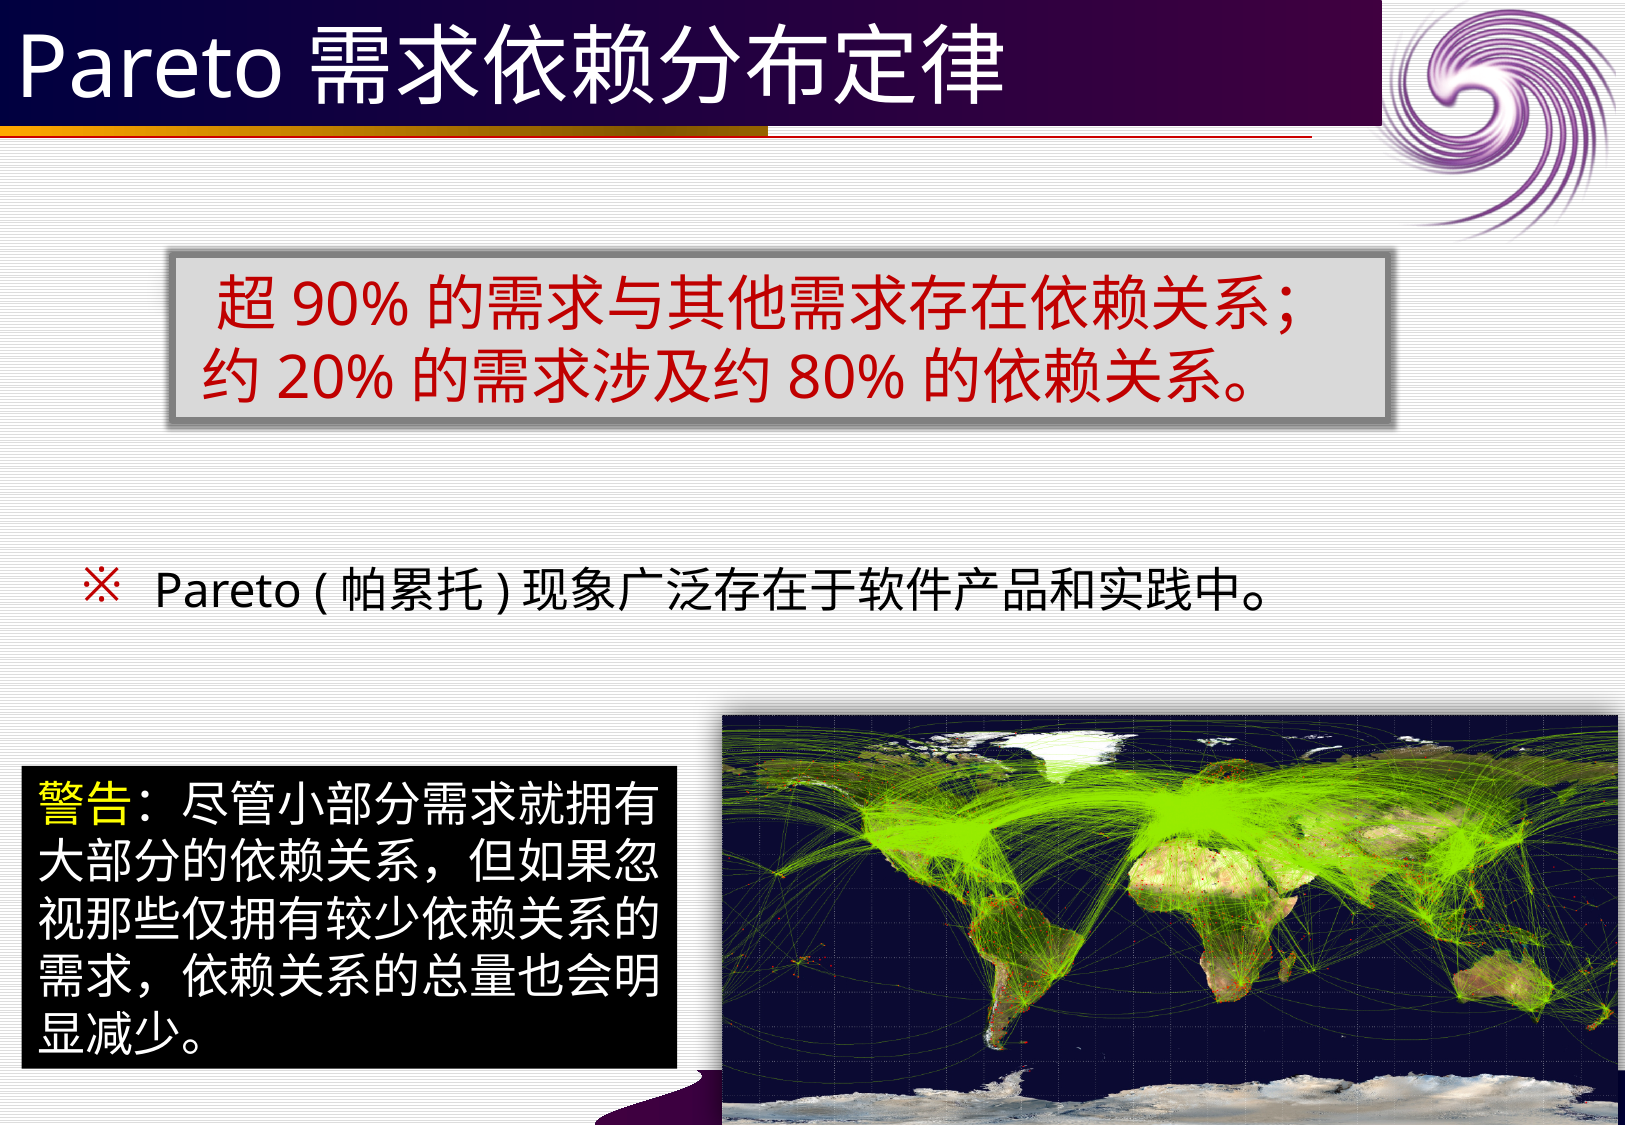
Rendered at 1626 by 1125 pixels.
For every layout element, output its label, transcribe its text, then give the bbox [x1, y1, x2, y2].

title Pareto需求依赖分布定律 [0, 0, 1382, 126]
list Pareto (帕累托)现象广泛存在于软件产品和实践中。 [57, 538, 1581, 646]
picture [1362, 0, 1616, 244]
text_box 警告：尽管小部分需求就拥有 大部分的依赖关系，但如果忽 视那些仅拥有较少依赖关系的 需求，依赖关系的总量也会明 显减少。 [21, 765, 678, 1069]
picture [722, 715, 1619, 1125]
text_box 超90%的需求与其他需求存在依赖关系； 约20%的需求涉及约80%的依赖关系。 [172, 255, 1389, 421]
